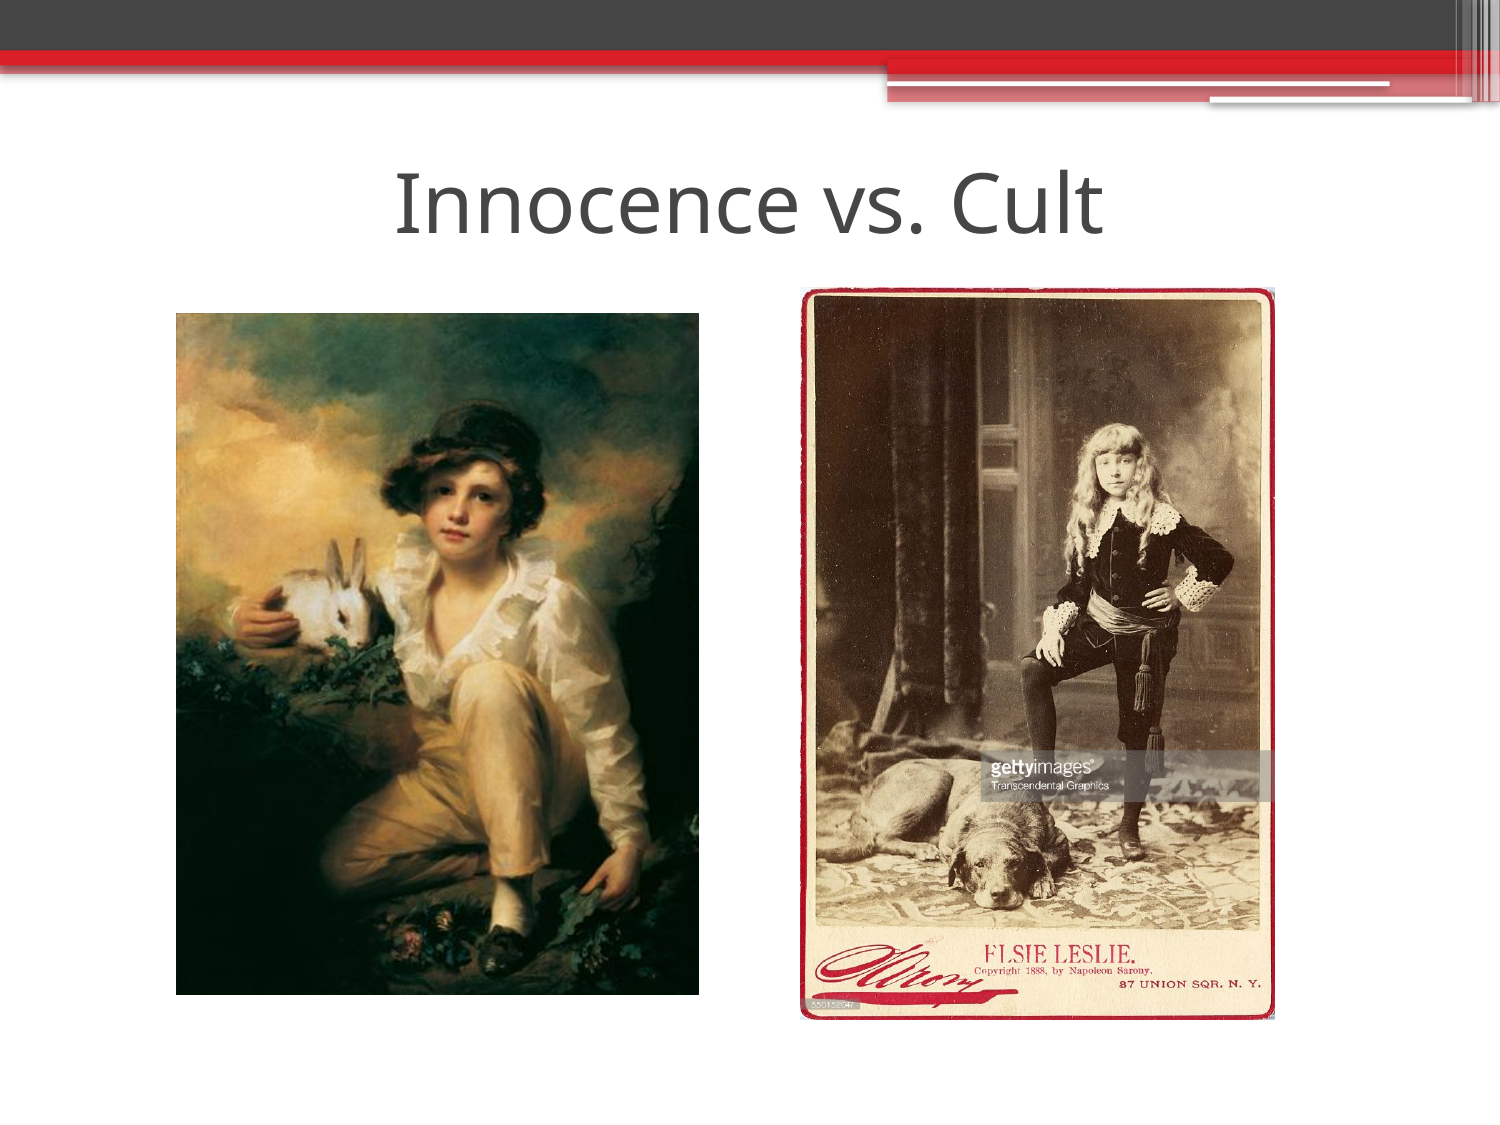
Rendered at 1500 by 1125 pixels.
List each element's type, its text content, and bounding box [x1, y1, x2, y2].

title Innocence vs. Cult [74, 112, 1426, 288]
picture [176, 312, 699, 995]
picture [799, 287, 1276, 1021]
